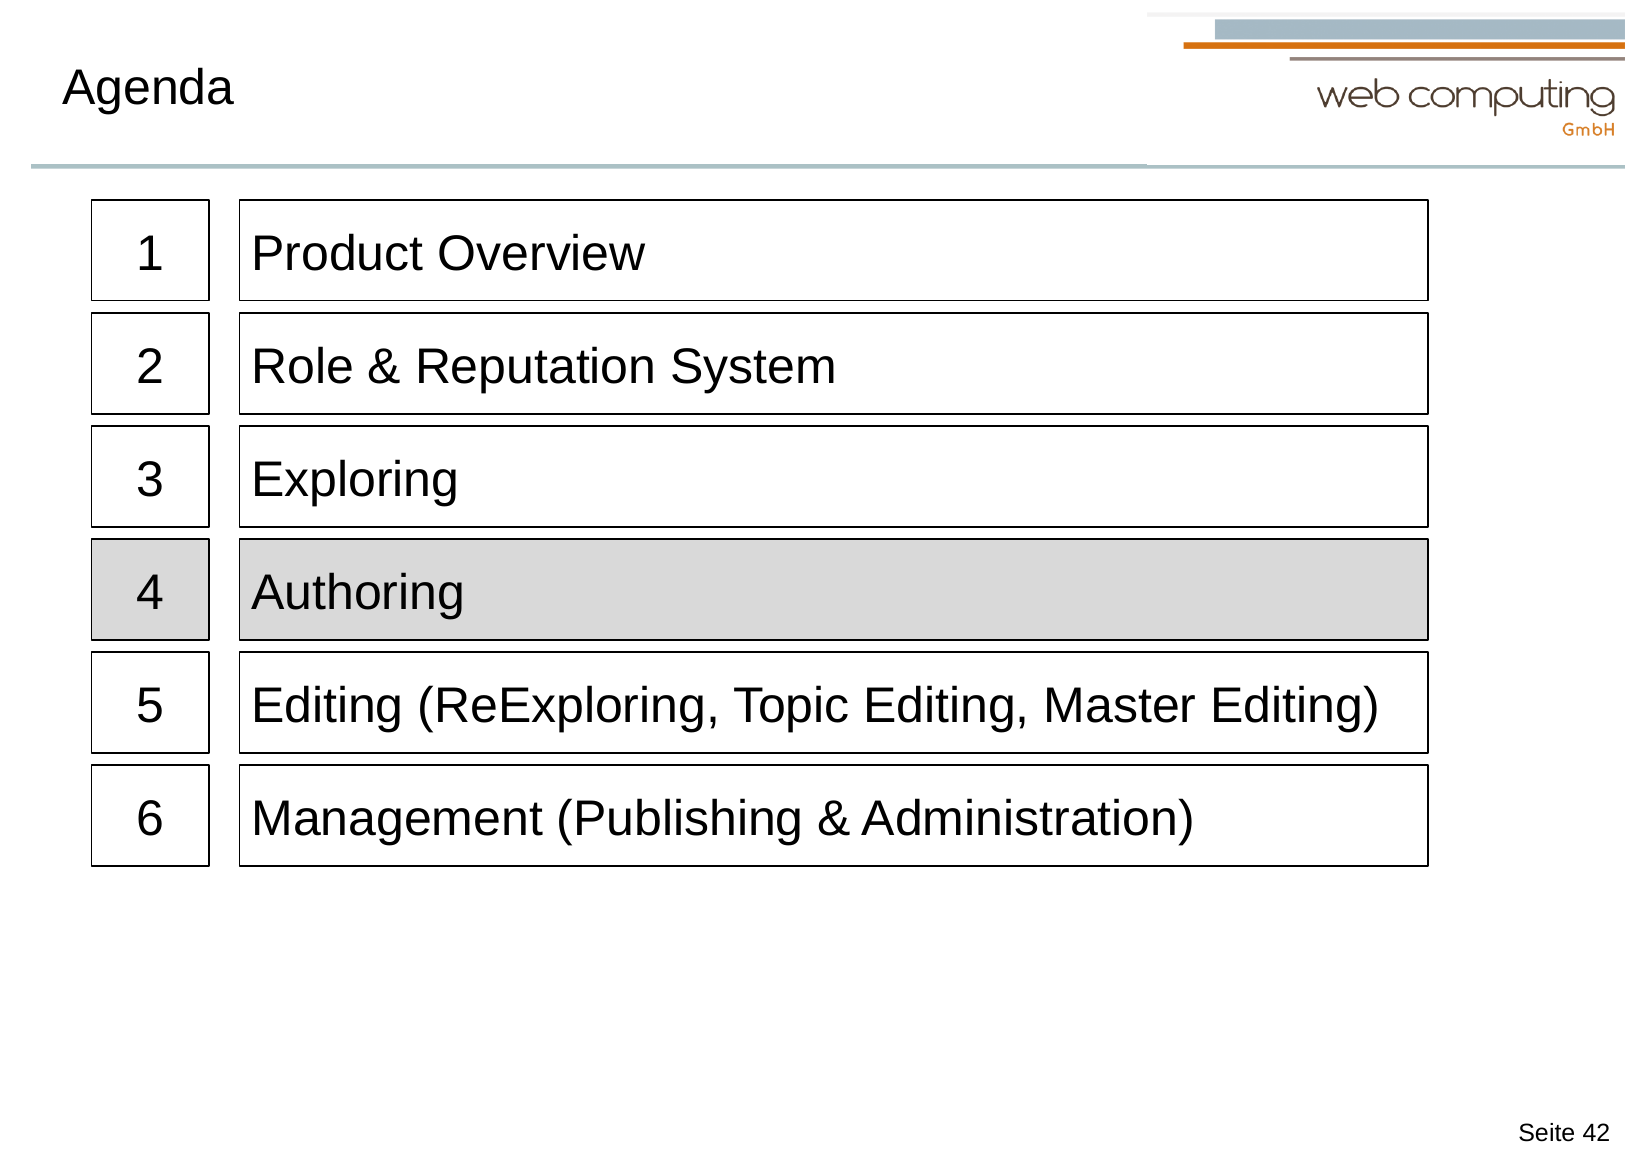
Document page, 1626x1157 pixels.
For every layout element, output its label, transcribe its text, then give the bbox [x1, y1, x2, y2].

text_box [91, 425, 1429, 528]
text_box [91, 651, 1429, 754]
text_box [91, 199, 1429, 301]
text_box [91, 764, 1429, 867]
slide_number Seite 42 [1427, 1108, 1625, 1157]
title Agenda [47, 26, 1148, 143]
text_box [91, 538, 1429, 641]
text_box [91, 312, 1429, 415]
picture [1147, 5, 1625, 165]
